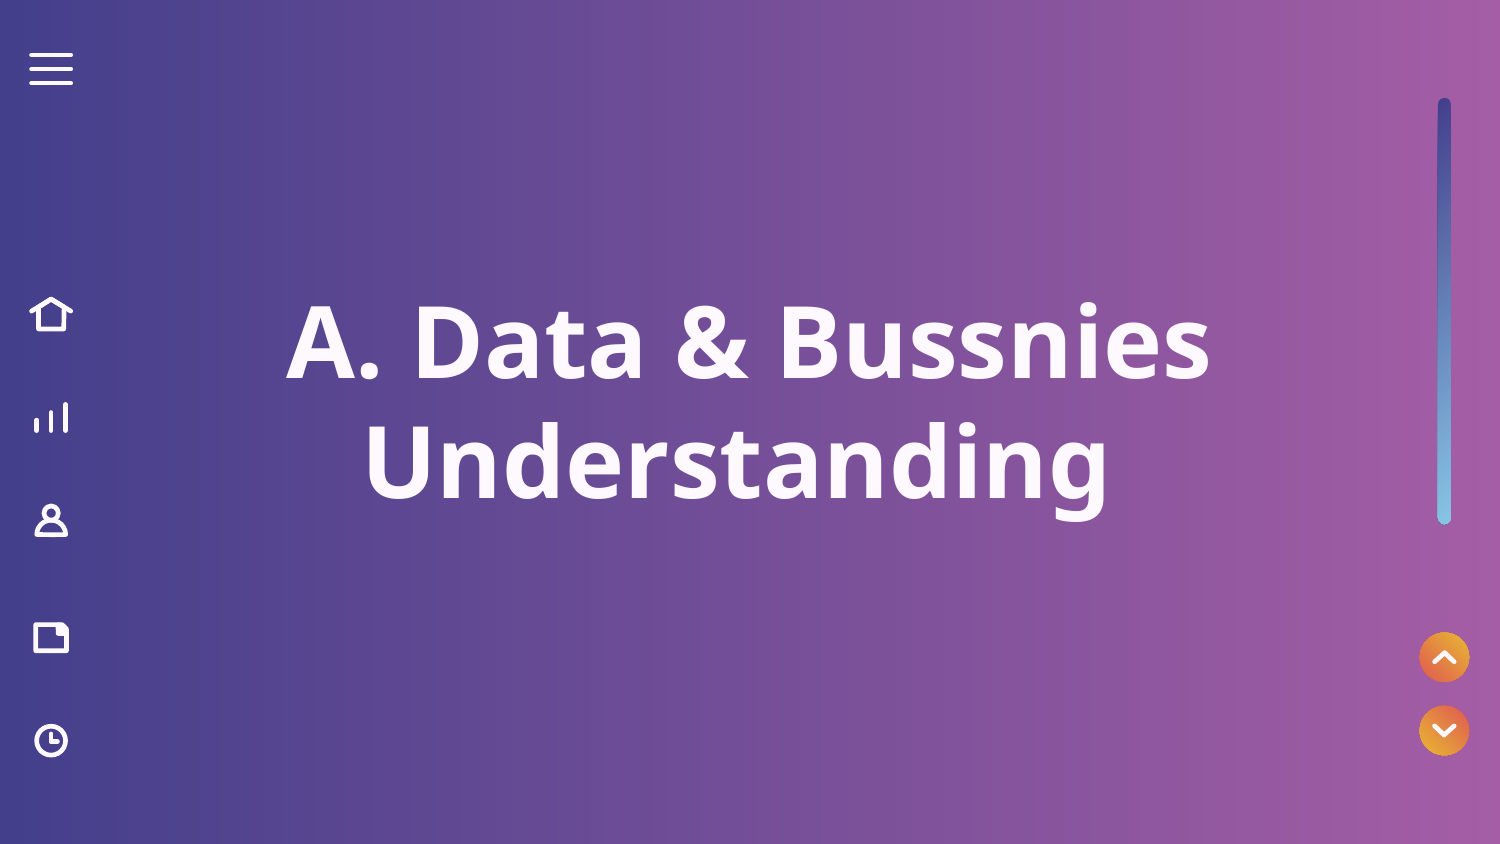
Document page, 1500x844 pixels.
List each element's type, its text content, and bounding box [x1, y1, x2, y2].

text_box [1434, 725, 1455, 736]
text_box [1434, 652, 1455, 663]
text_box [1419, 705, 1470, 756]
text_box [36, 404, 66, 431]
text_box [21, 388, 86, 452]
text_box [18, 491, 83, 556]
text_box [36, 505, 66, 550]
text_box [21, 608, 86, 673]
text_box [35, 624, 67, 651]
text_box [21, 285, 86, 350]
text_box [31, 54, 71, 84]
text_box [21, 707, 86, 772]
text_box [36, 725, 66, 756]
title A. Data & Bussnies Understanding [261, 329, 1239, 468]
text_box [31, 298, 71, 330]
text_box [1419, 632, 1470, 683]
